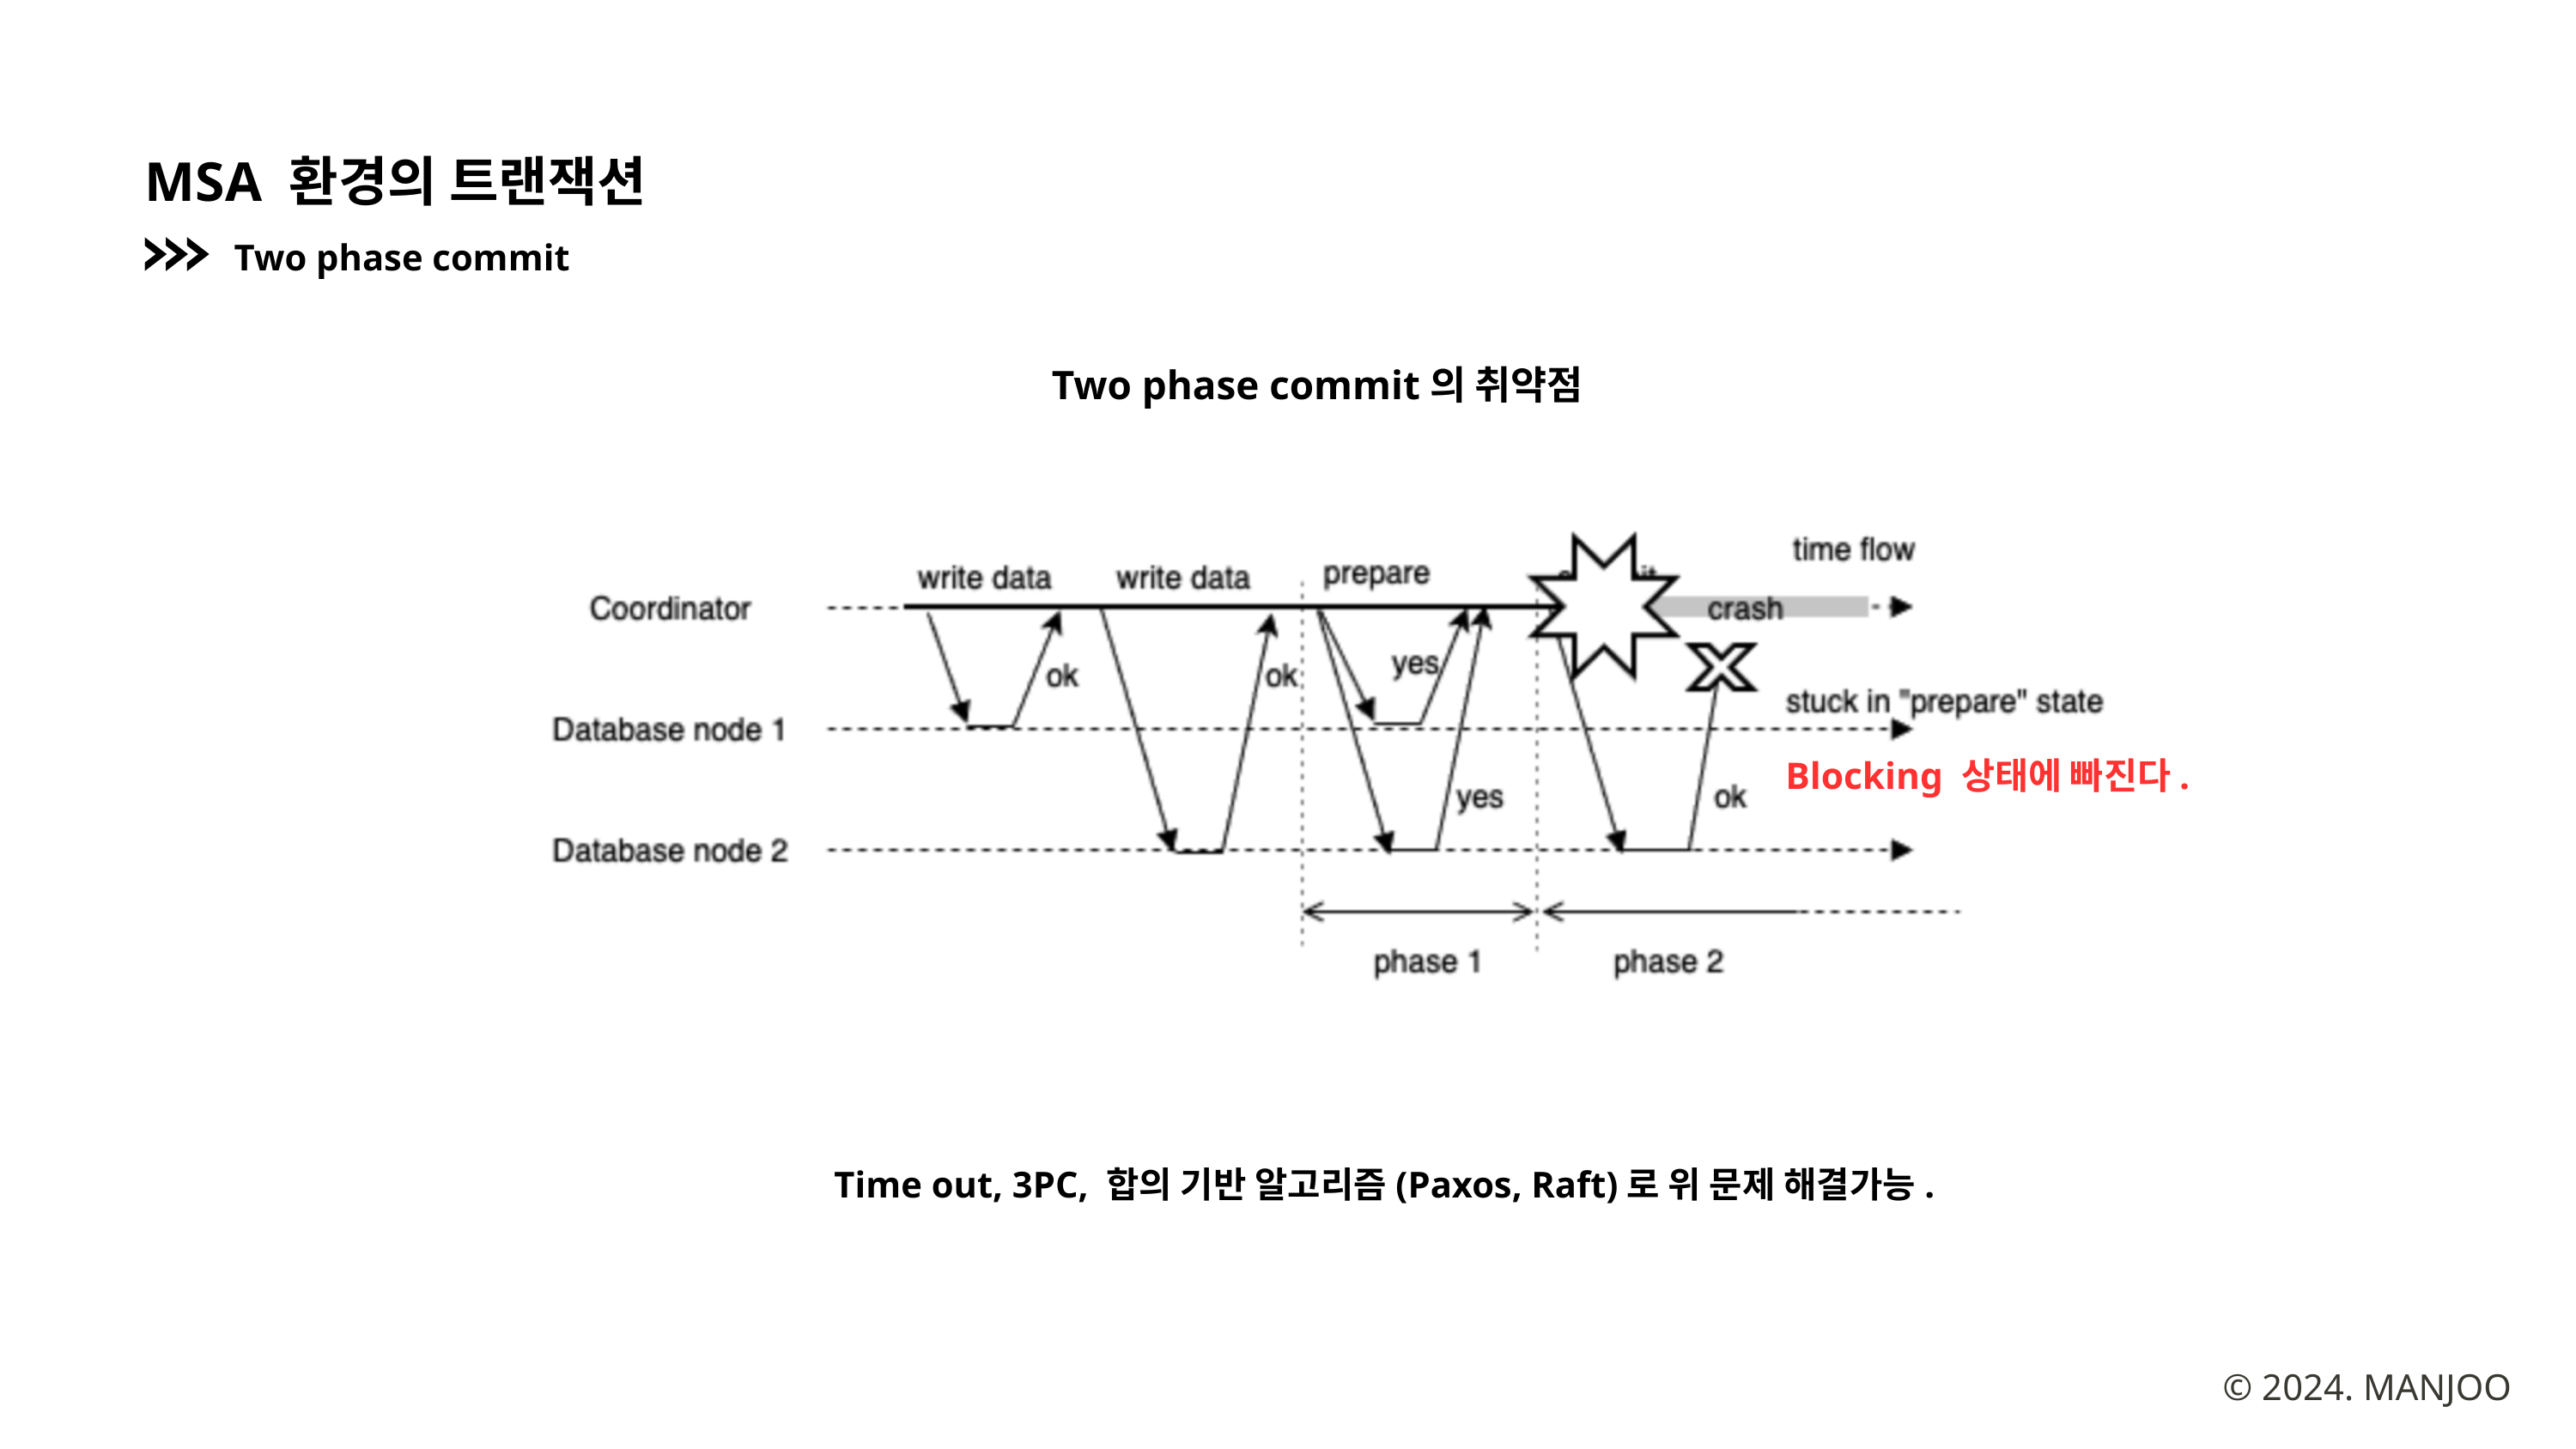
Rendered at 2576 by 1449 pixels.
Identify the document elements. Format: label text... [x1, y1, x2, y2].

text_box Time out, 3PC, 합의 기반 알고리즘(Paxos, Raft)로 위 문제 해결가능. [750, 1155, 2028, 1306]
text_box Two phase commit [234, 227, 1147, 328]
text_box [434, 460, 2269, 1045]
text_box © 2024. MANJOO [2208, 1357, 2512, 1408]
text_box Two phase commit의 취약점 [1051, 352, 1965, 464]
text_box Blocking 상태에 빠진다. [1785, 745, 2175, 797]
text_box MSA 환경의 트랜잭션 [144, 136, 945, 288]
